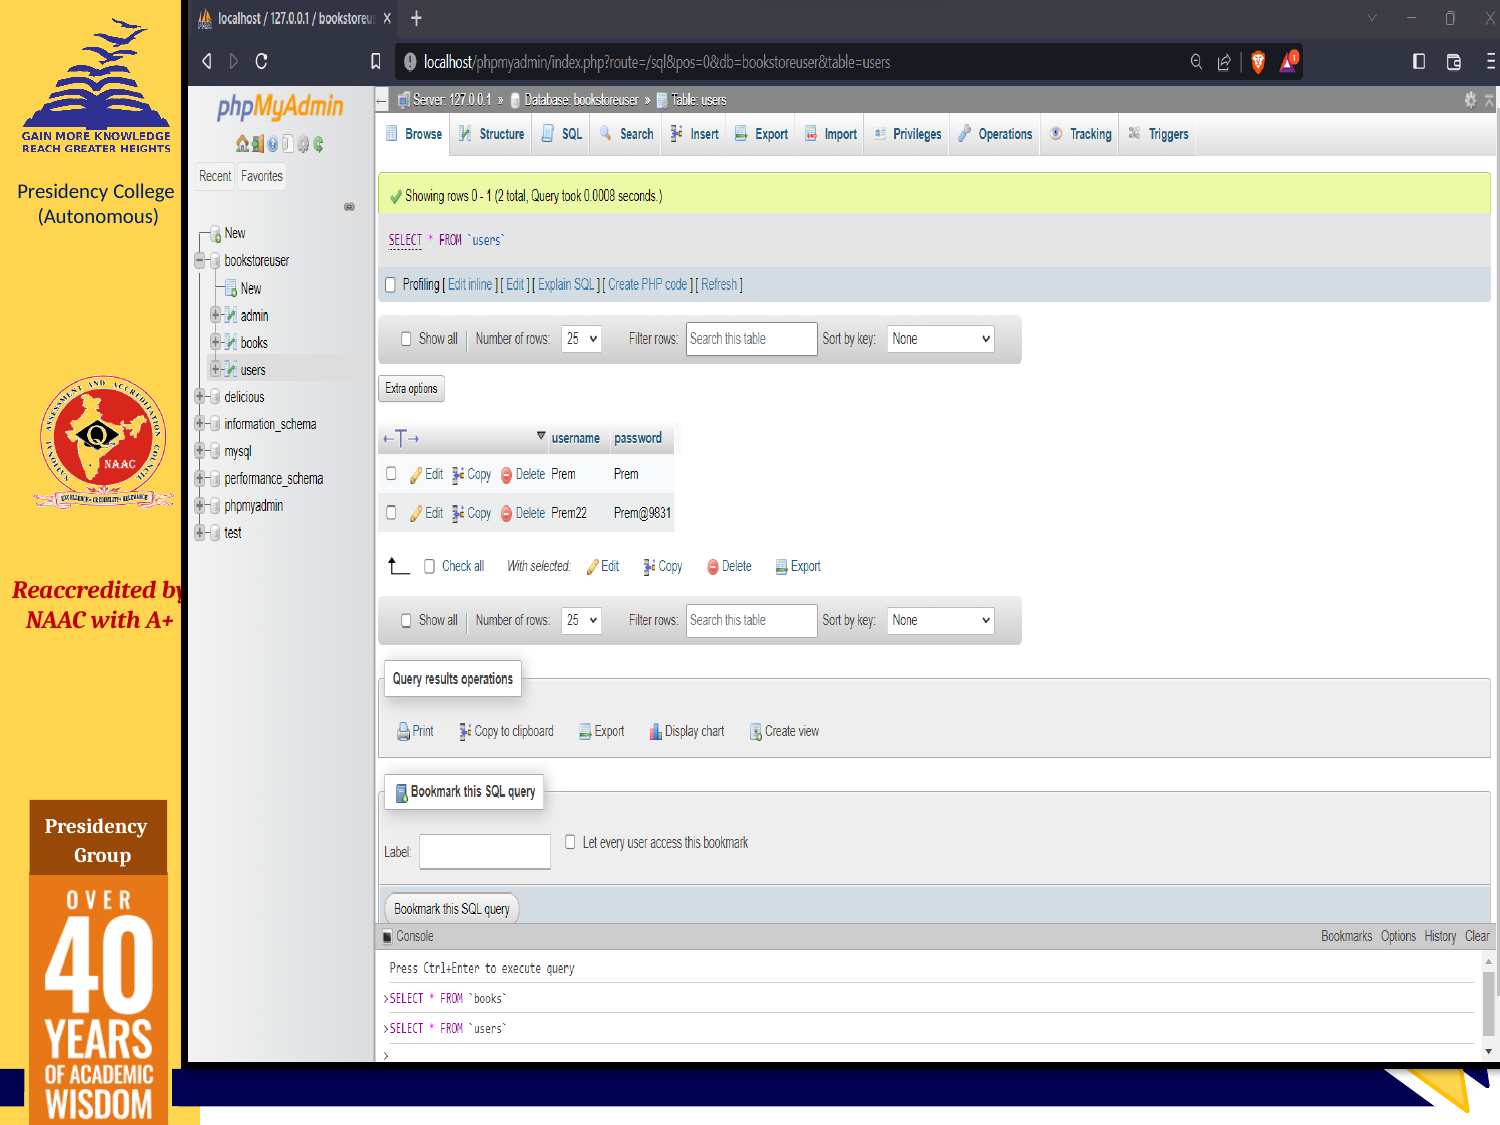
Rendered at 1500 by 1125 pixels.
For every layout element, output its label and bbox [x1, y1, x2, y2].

picture [29, 875, 168, 1125]
picture [22, 18, 170, 152]
picture [27, 373, 181, 512]
picture [187, 0, 1500, 1063]
